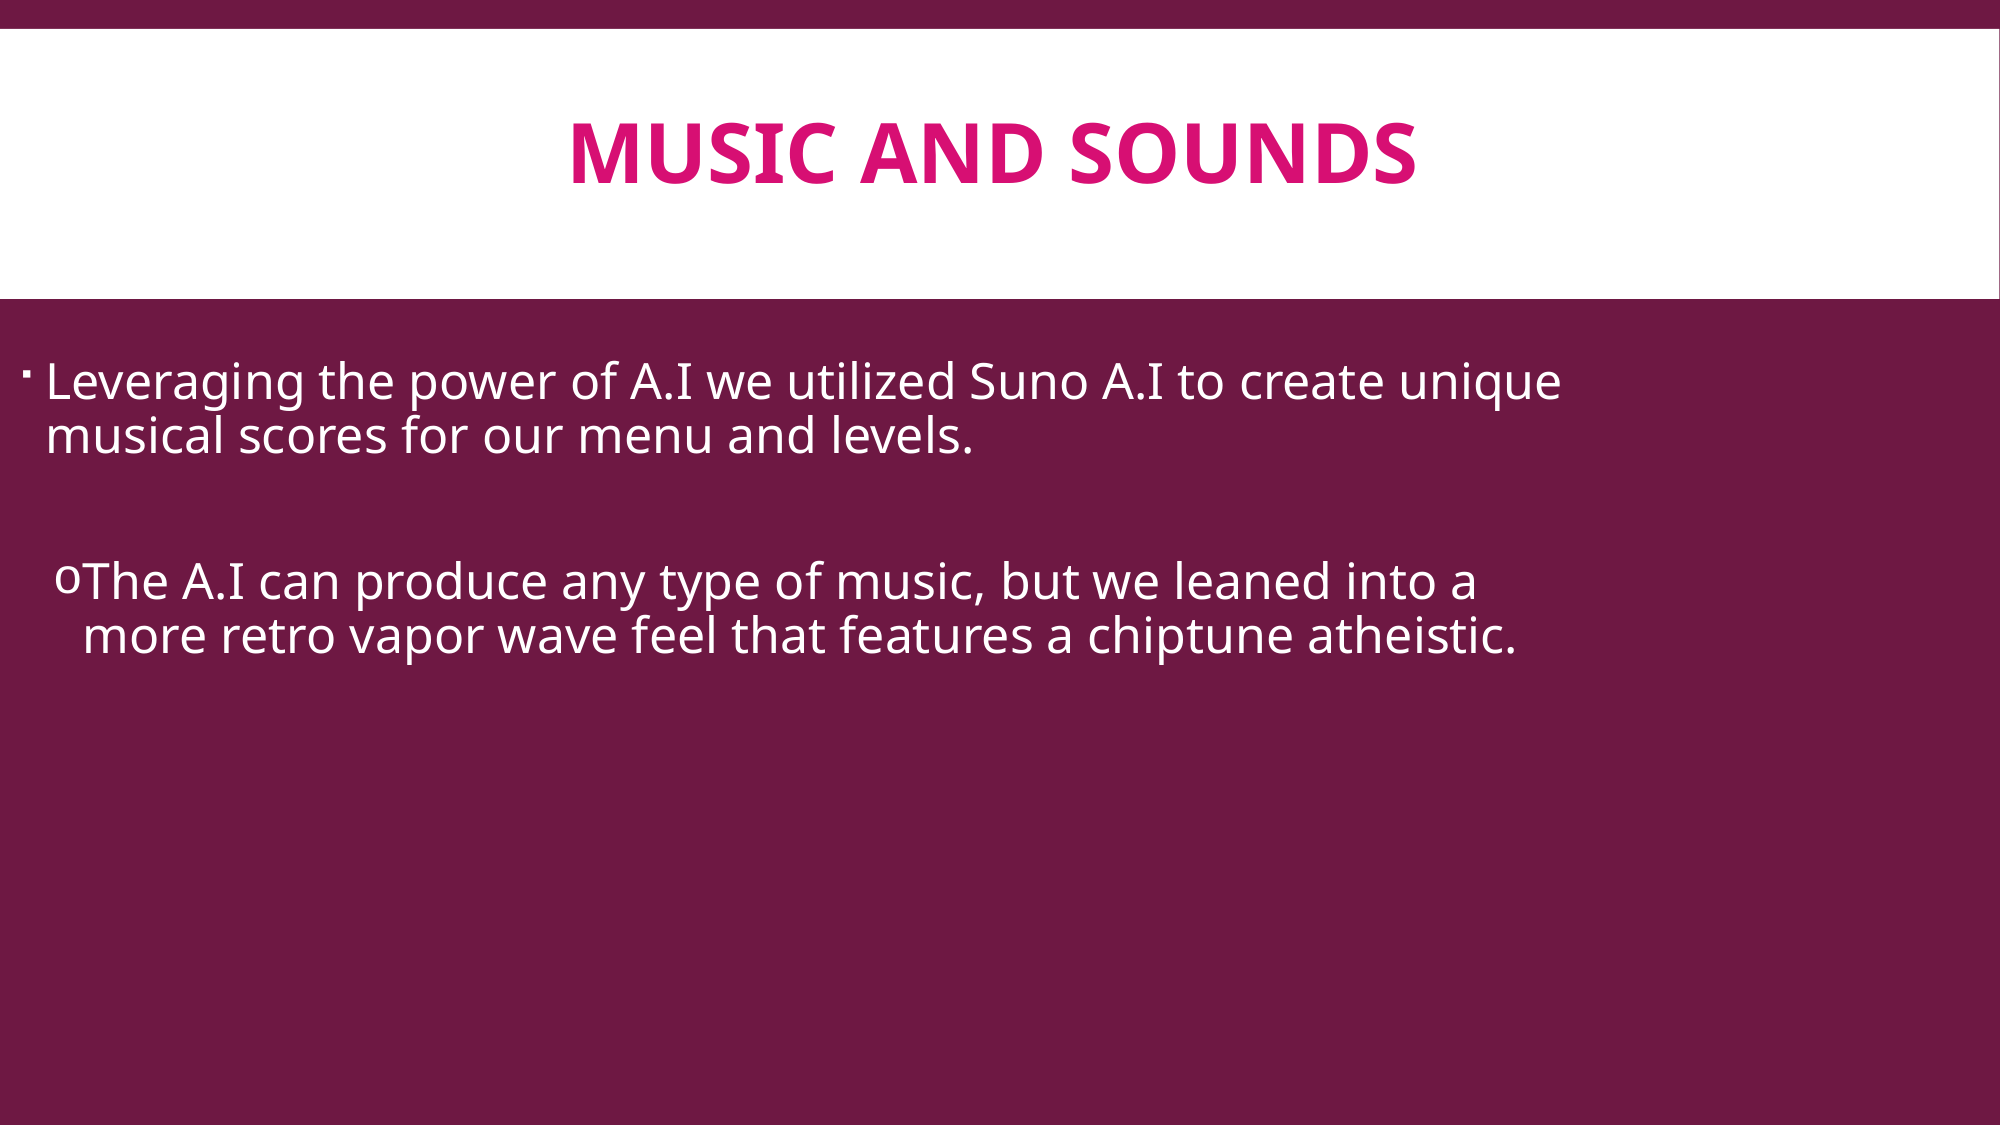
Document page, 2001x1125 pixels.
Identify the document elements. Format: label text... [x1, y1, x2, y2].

list Leveraging the power of A.I we utilized Suno A.I to create unique musical scores for our menu and levels. The A.I can produce any type of music, but we leaned into a more retro vapor wave feel that features a chiptune atheistic. [0, 349, 1606, 1039]
title Music and Sounds [551, 34, 1450, 282]
